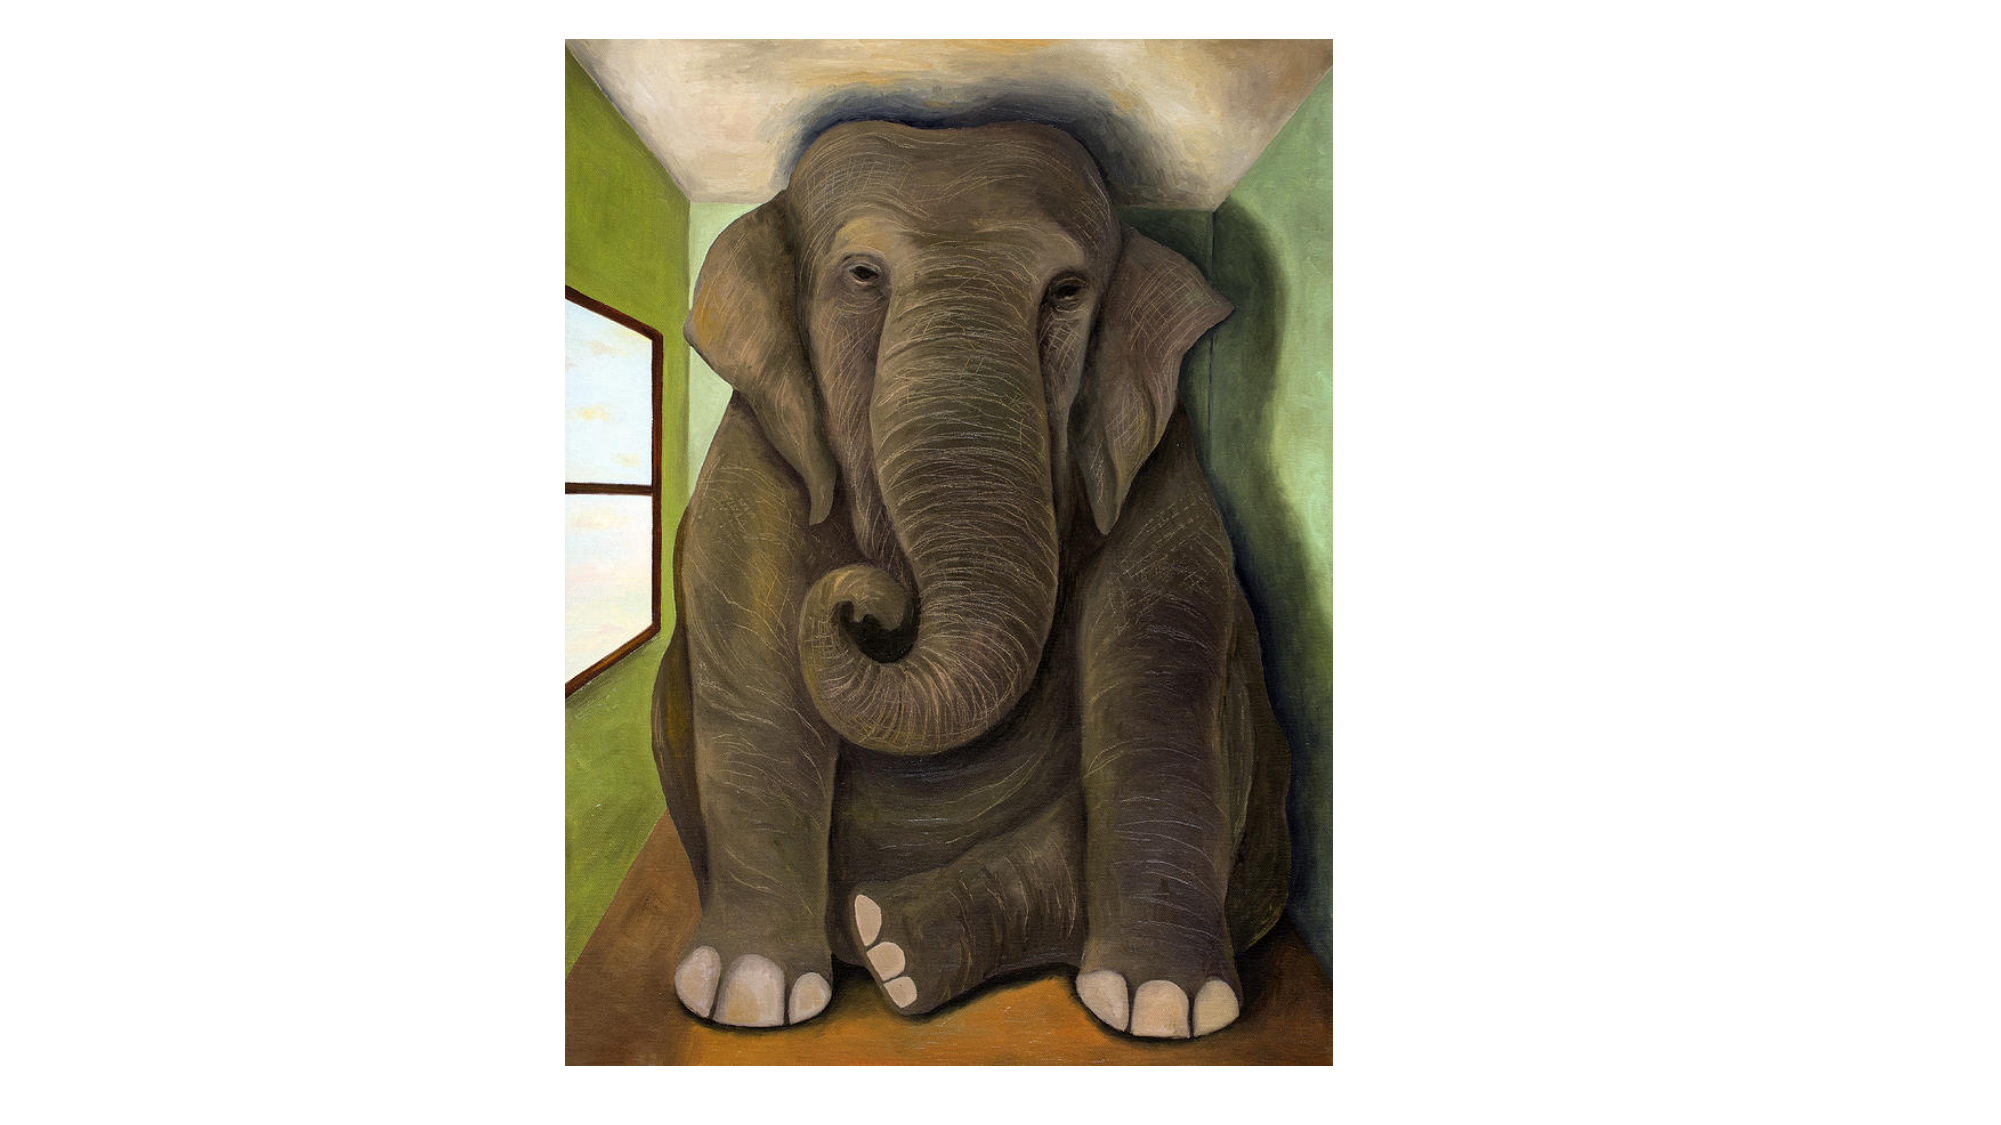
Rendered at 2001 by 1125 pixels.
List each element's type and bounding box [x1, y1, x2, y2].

picture [565, 39, 1333, 1066]
